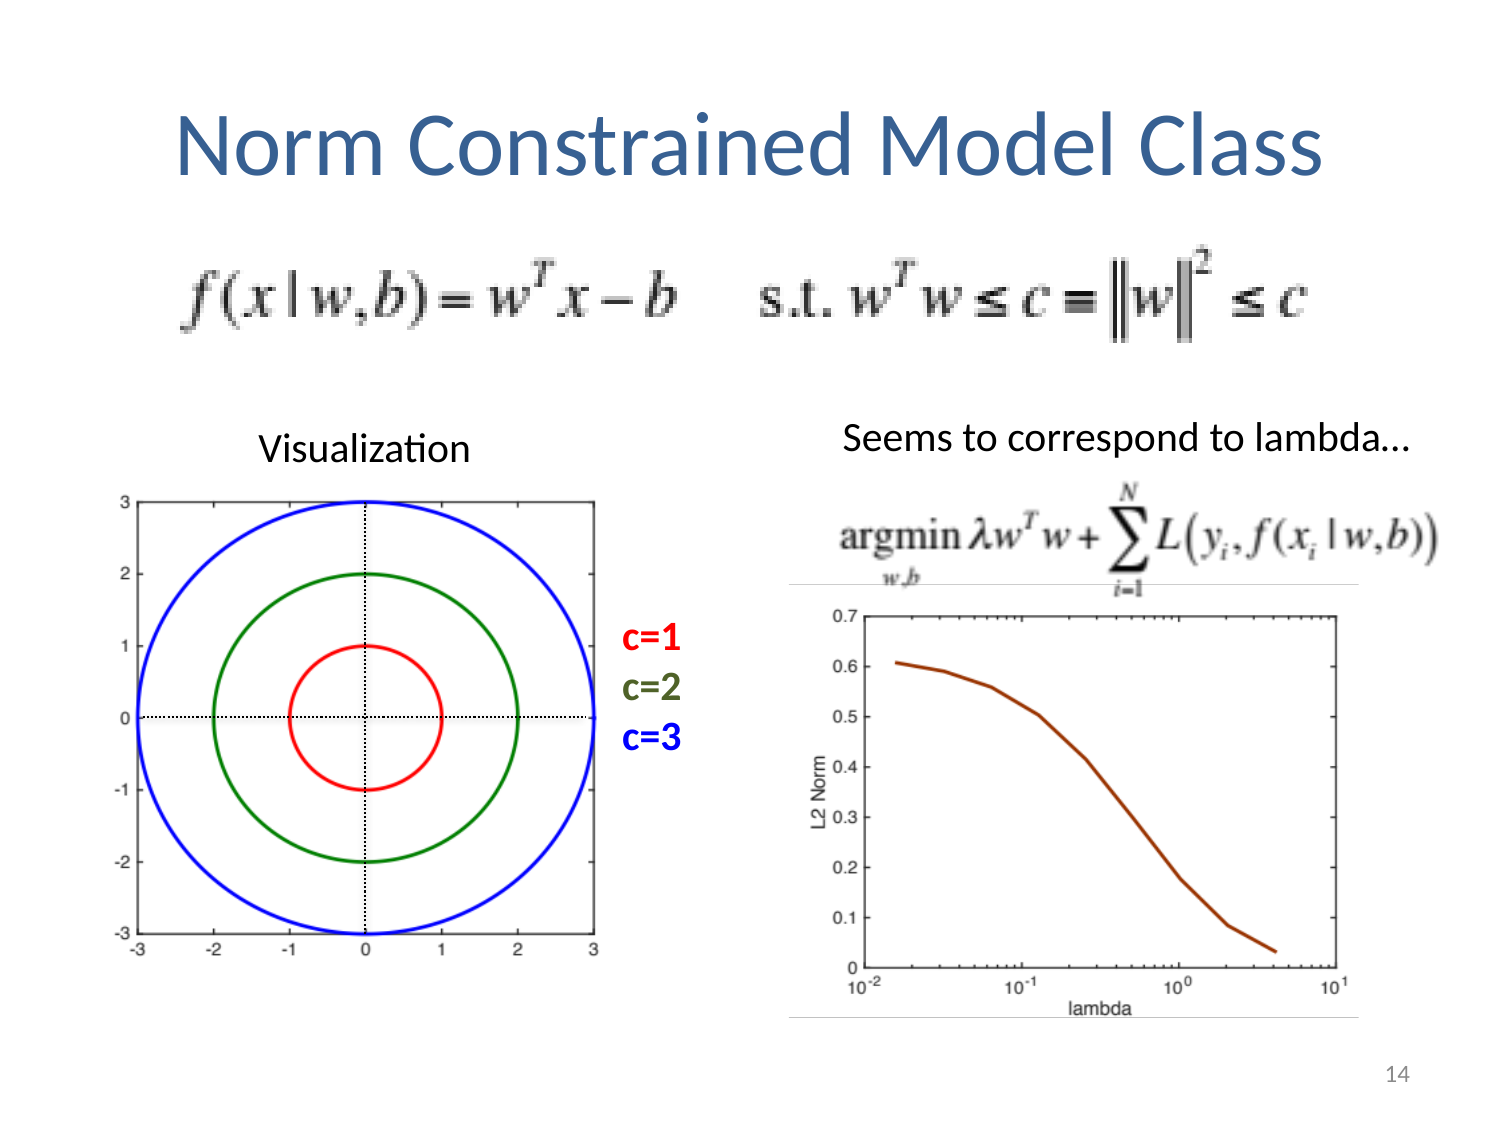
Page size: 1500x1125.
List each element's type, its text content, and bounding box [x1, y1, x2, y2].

text_box Visualization [243, 413, 487, 474]
slide_number 14 [1074, 1042, 1425, 1103]
picture [788, 581, 1359, 1037]
text_box c=1 c=2 c=3 [613, 601, 697, 767]
title Norm Constrained Model Class [75, 45, 1425, 233]
picture [103, 475, 608, 975]
text_box Seems to correspond to lambda… [827, 402, 1426, 468]
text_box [835, 471, 1442, 601]
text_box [173, 232, 1312, 349]
